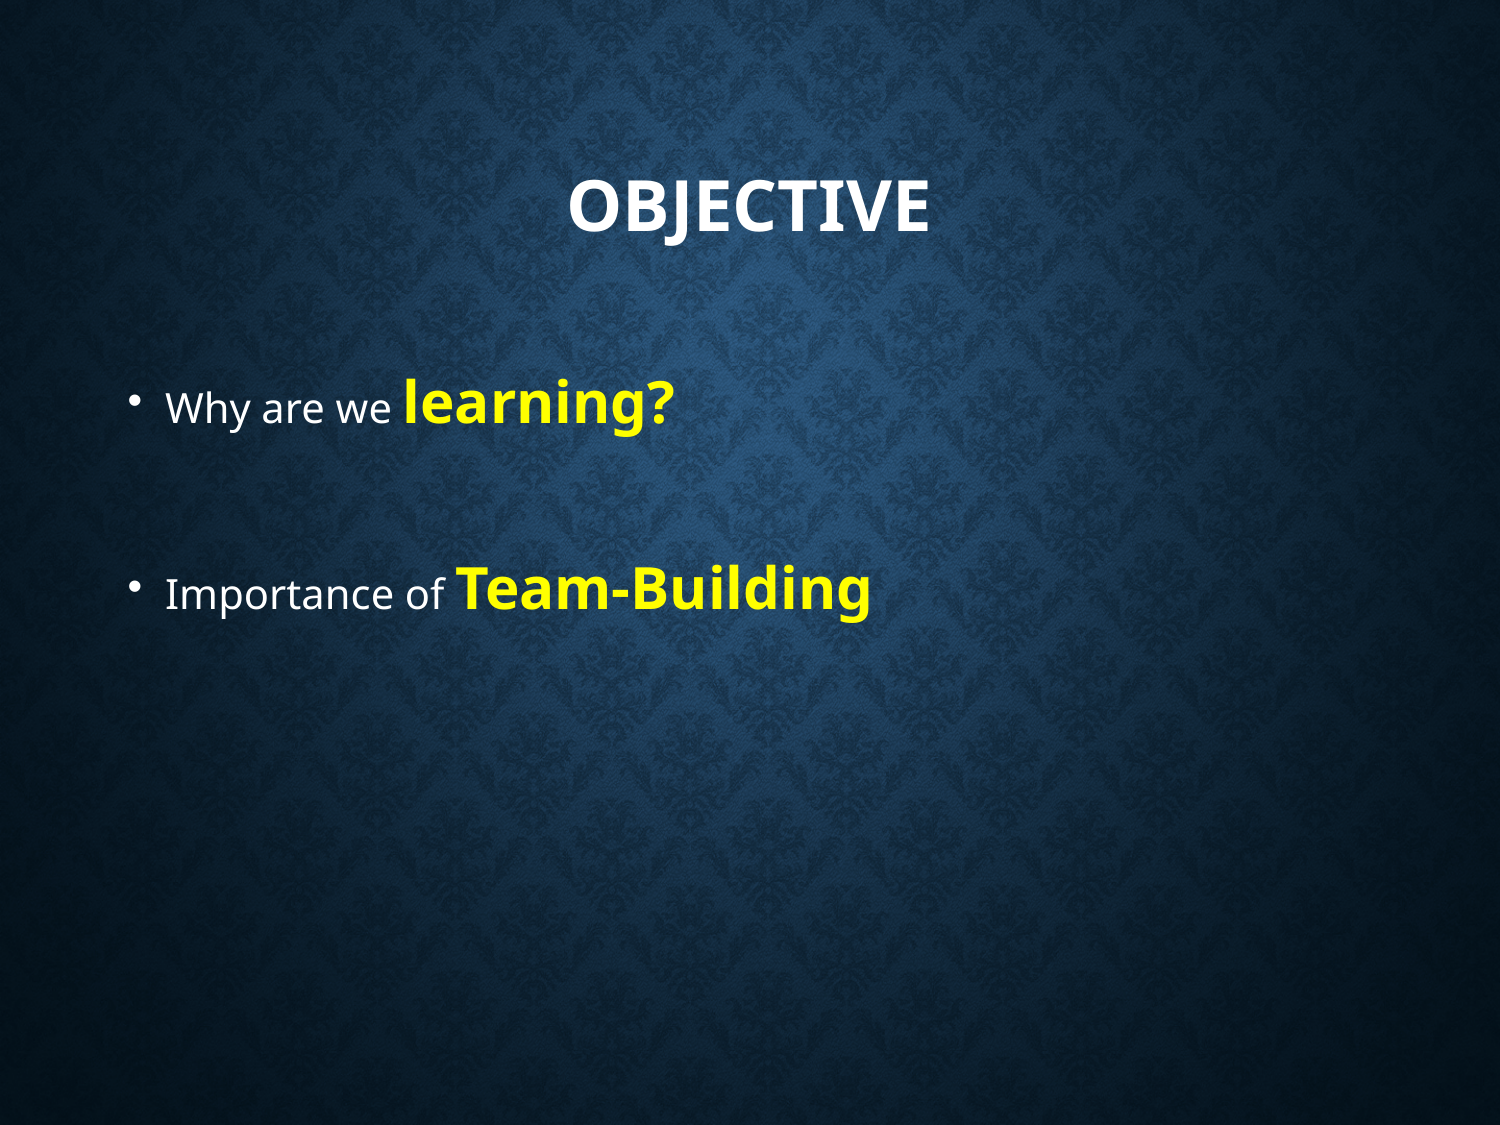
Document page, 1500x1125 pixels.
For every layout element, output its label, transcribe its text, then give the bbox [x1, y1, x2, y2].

title OBJECTIVE [112, 99, 1387, 318]
list Why are we learning? Importance of Team-Building [112, 343, 1387, 950]
